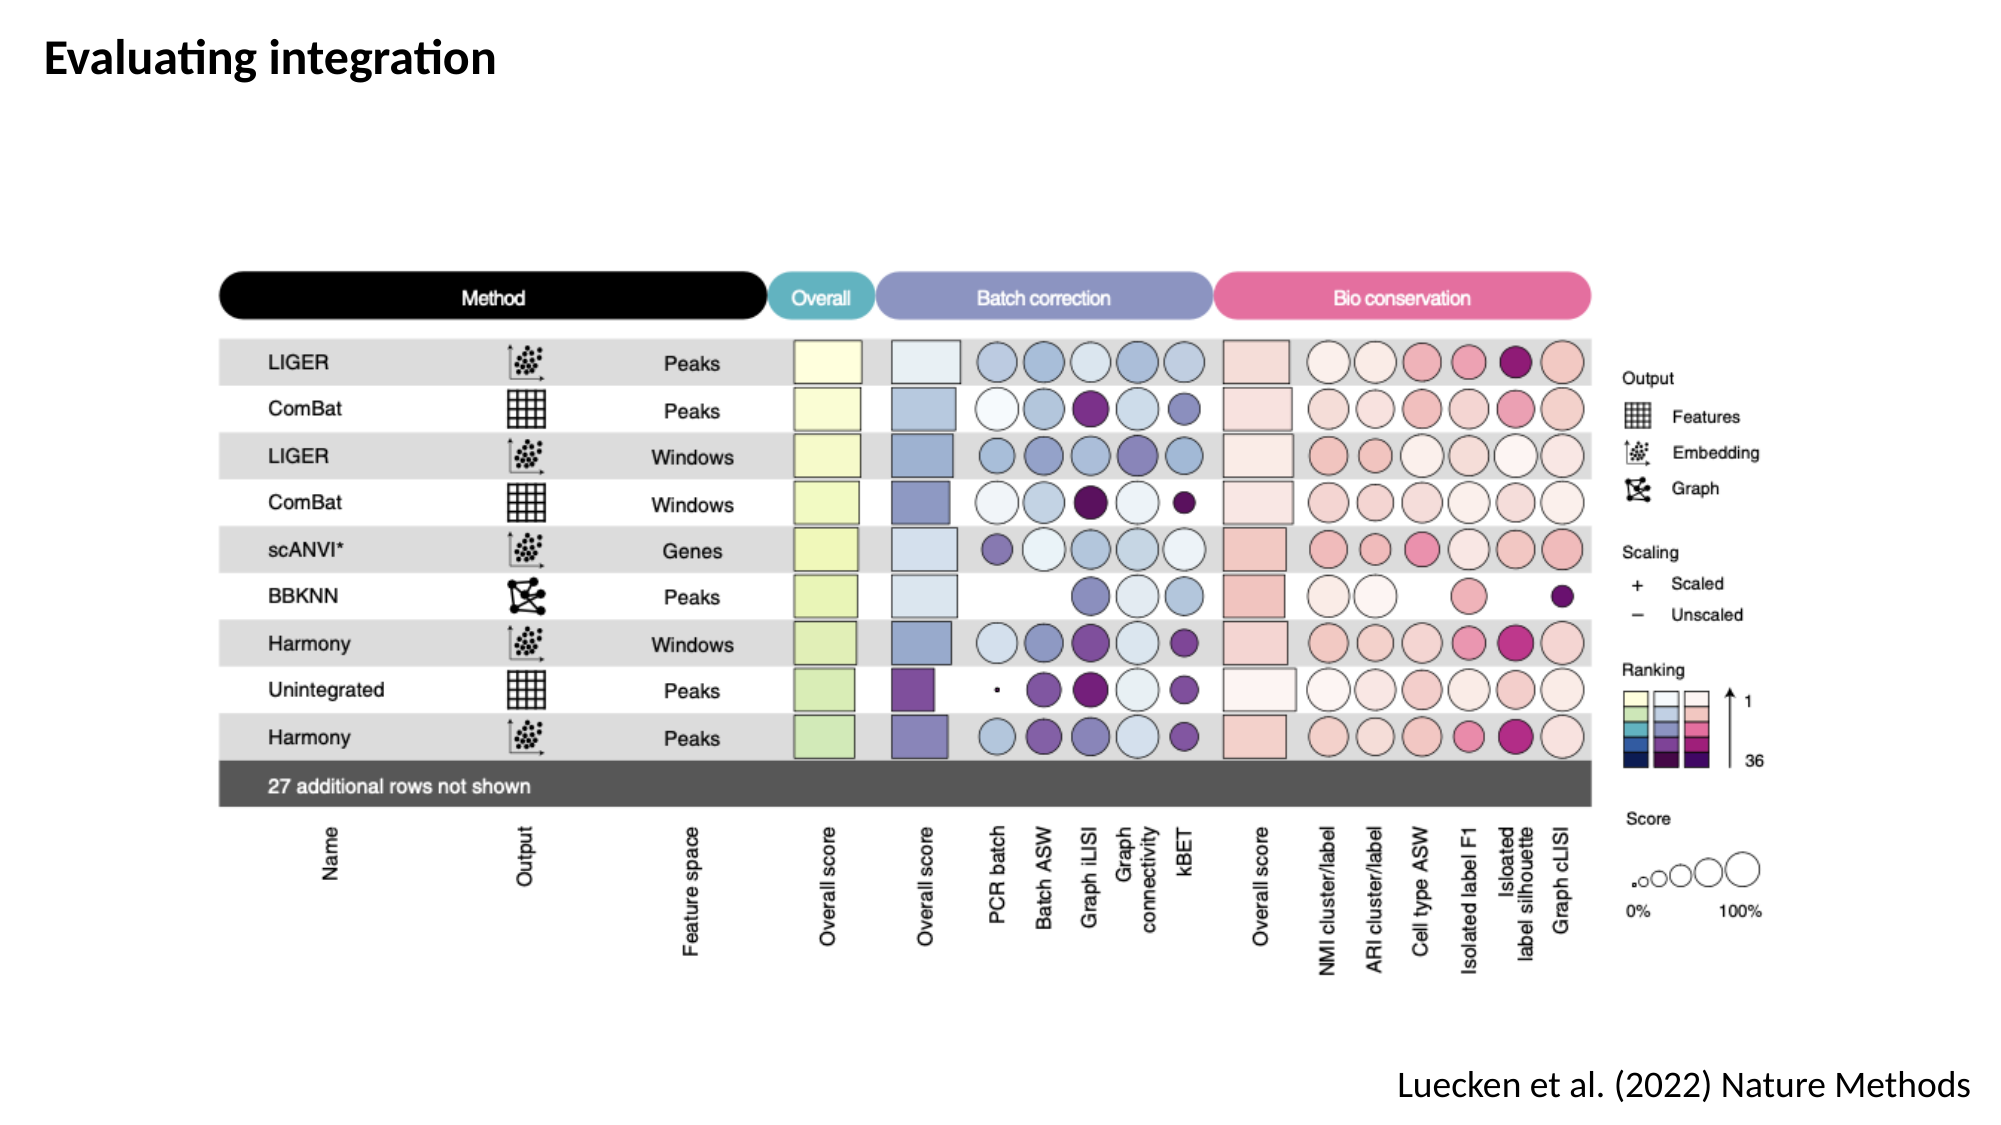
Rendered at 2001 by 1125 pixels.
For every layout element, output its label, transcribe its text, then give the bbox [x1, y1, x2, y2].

picture [201, 252, 1799, 999]
text_box Luecken et al. (2022) Nature Methods [896, 1052, 1987, 1113]
text_box Evaluating integration [29, 16, 584, 92]
